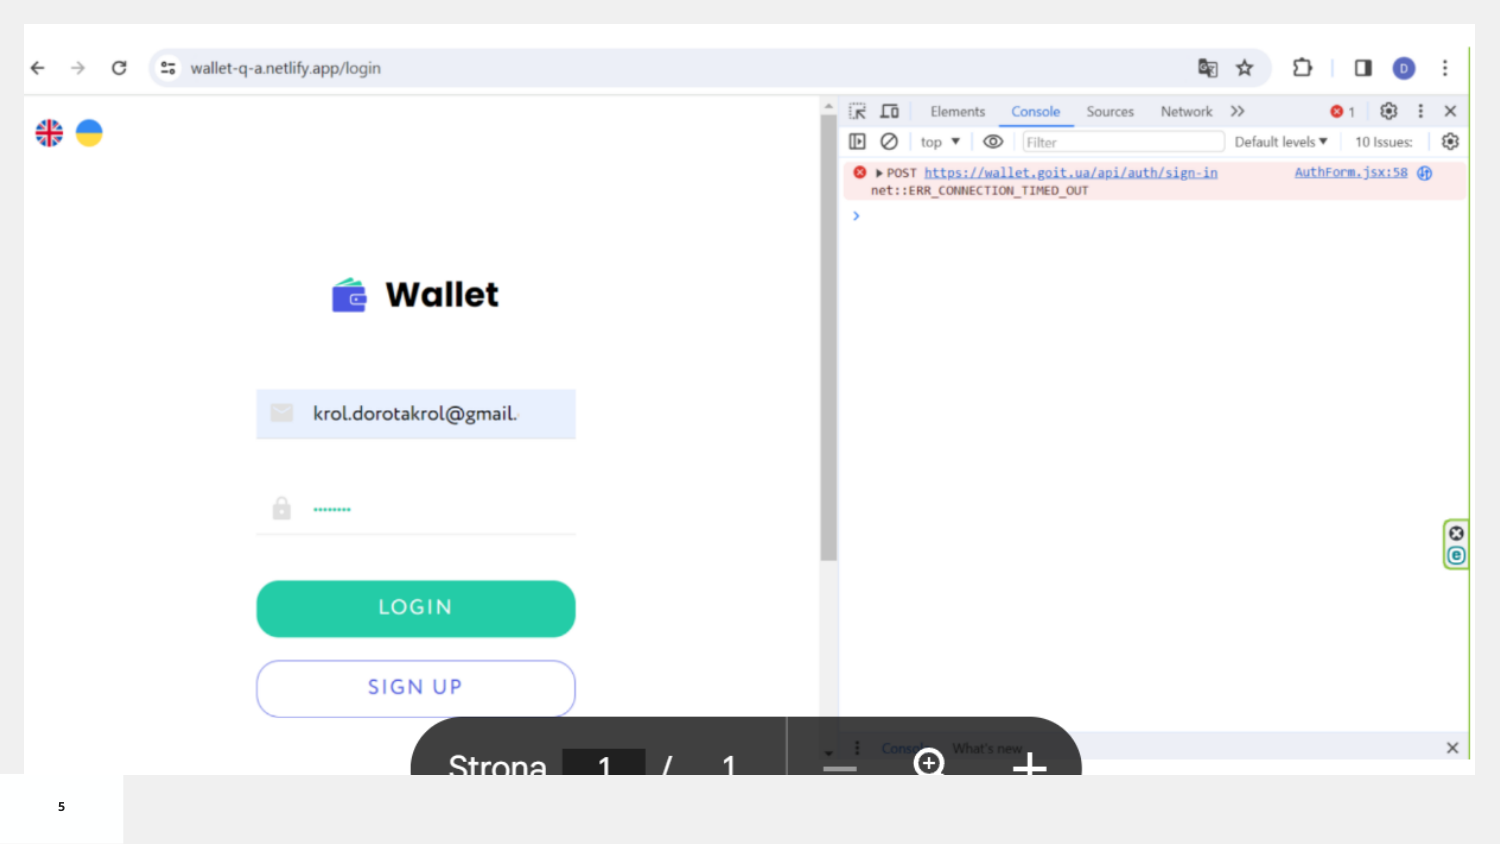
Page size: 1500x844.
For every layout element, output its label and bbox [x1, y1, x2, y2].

picture [24, 24, 1476, 775]
